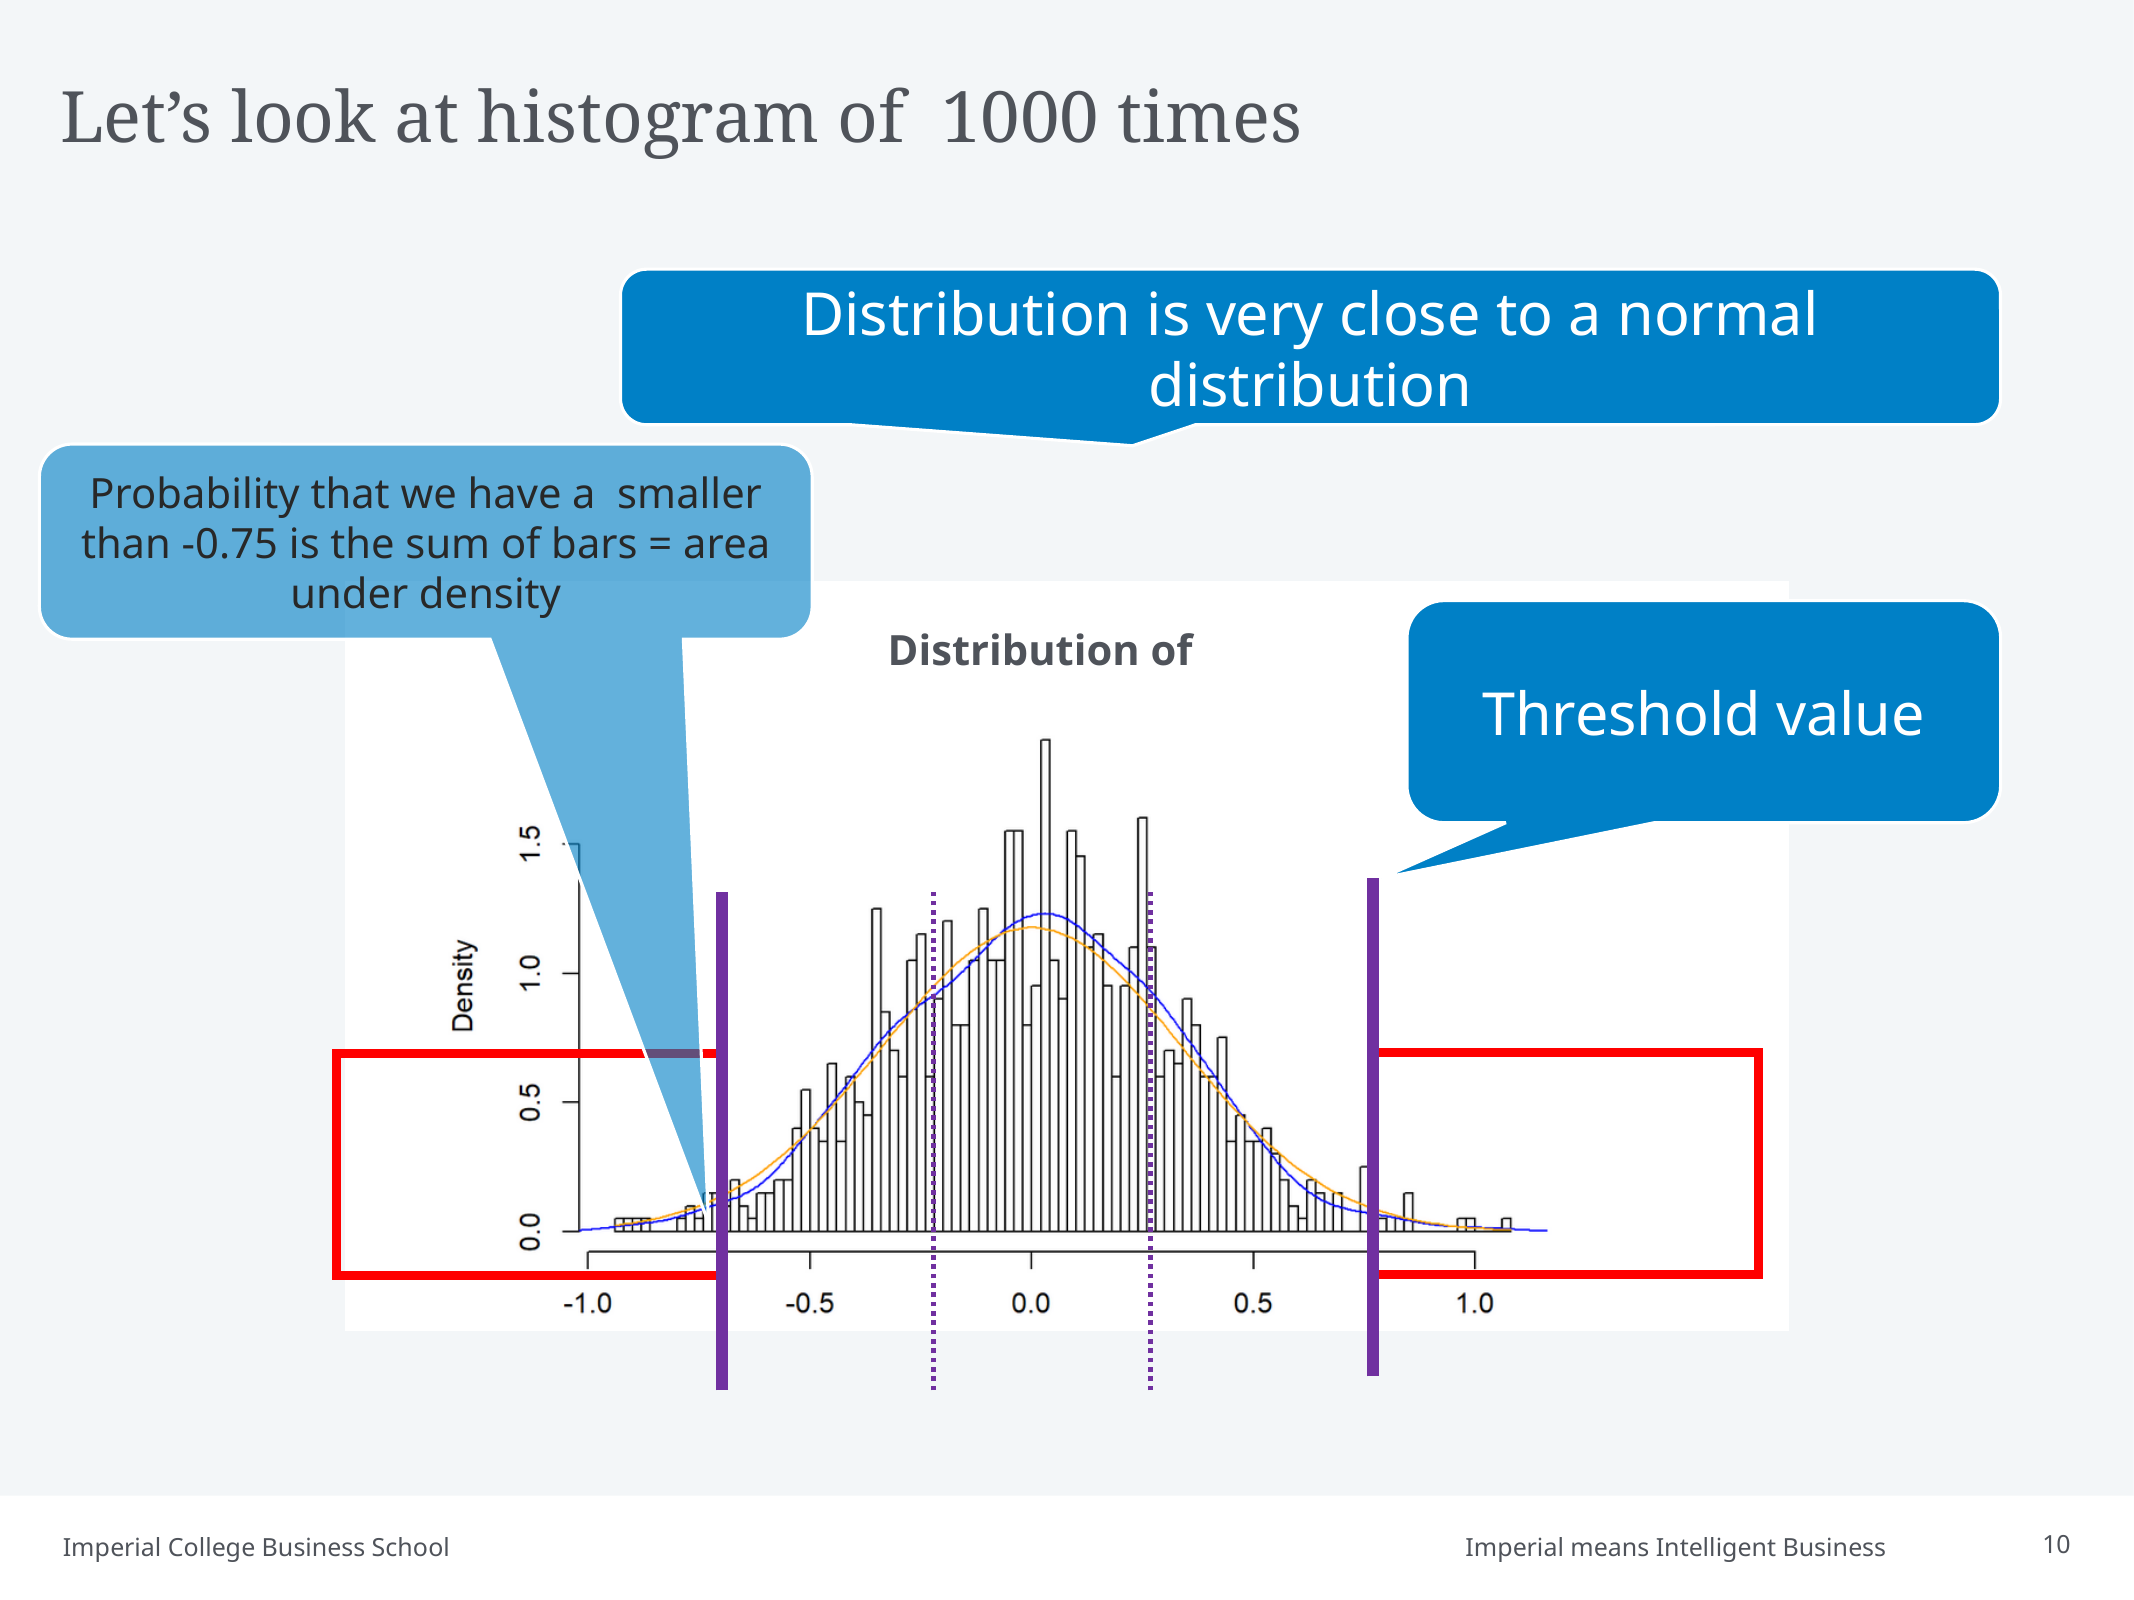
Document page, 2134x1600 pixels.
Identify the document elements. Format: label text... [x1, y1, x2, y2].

text_box Distribution is very close to a normal distribution [618, 267, 2003, 448]
text_box [335, 1052, 345, 1276]
picture [345, 581, 1789, 1331]
text_box Threshold value [1789, 599, 2003, 825]
